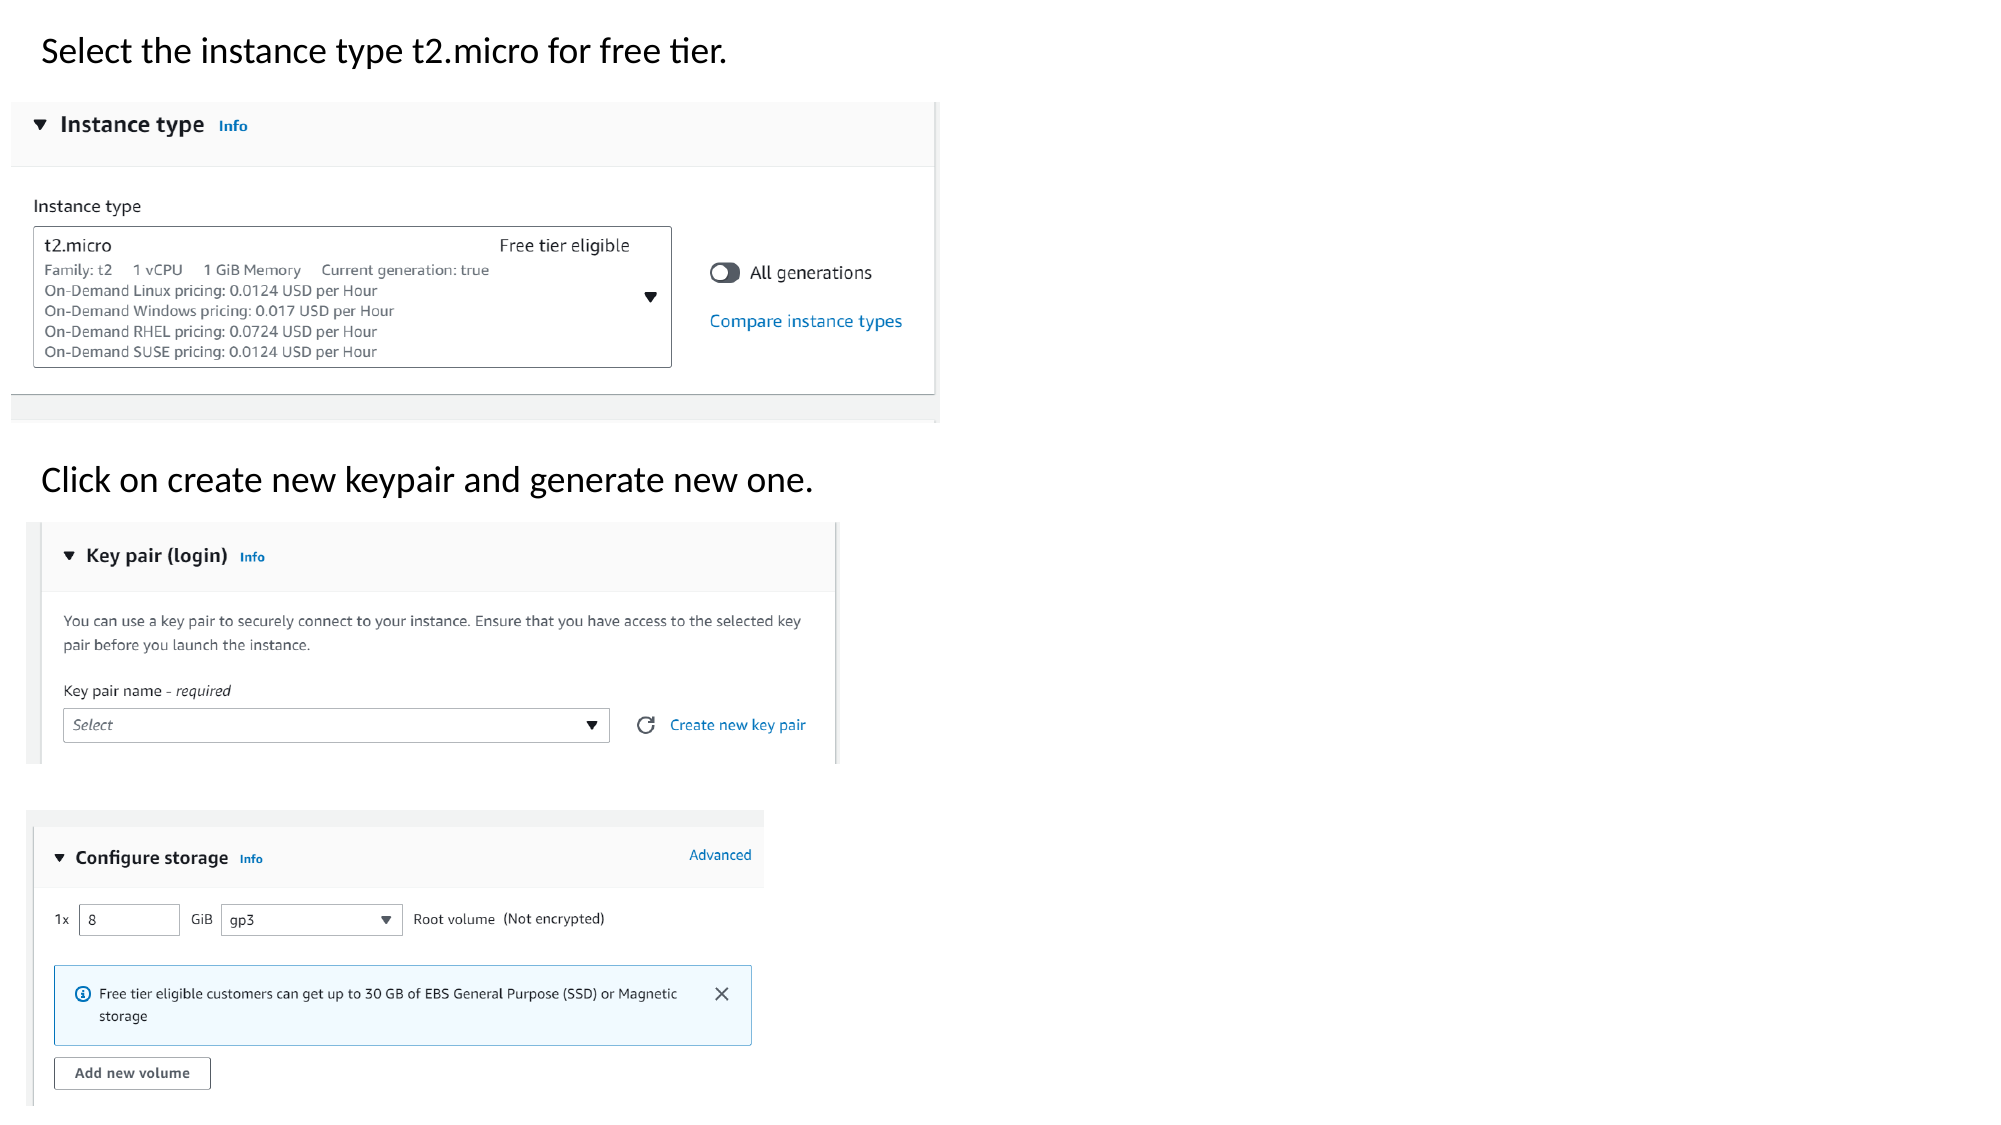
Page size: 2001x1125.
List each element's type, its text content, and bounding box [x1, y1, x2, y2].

picture [11, 102, 941, 423]
list Select the instance type t2.micro for free tier. Click on create new keypair and generate new one. [26, 24, 1969, 1106]
picture [26, 522, 840, 764]
picture [26, 810, 764, 1106]
